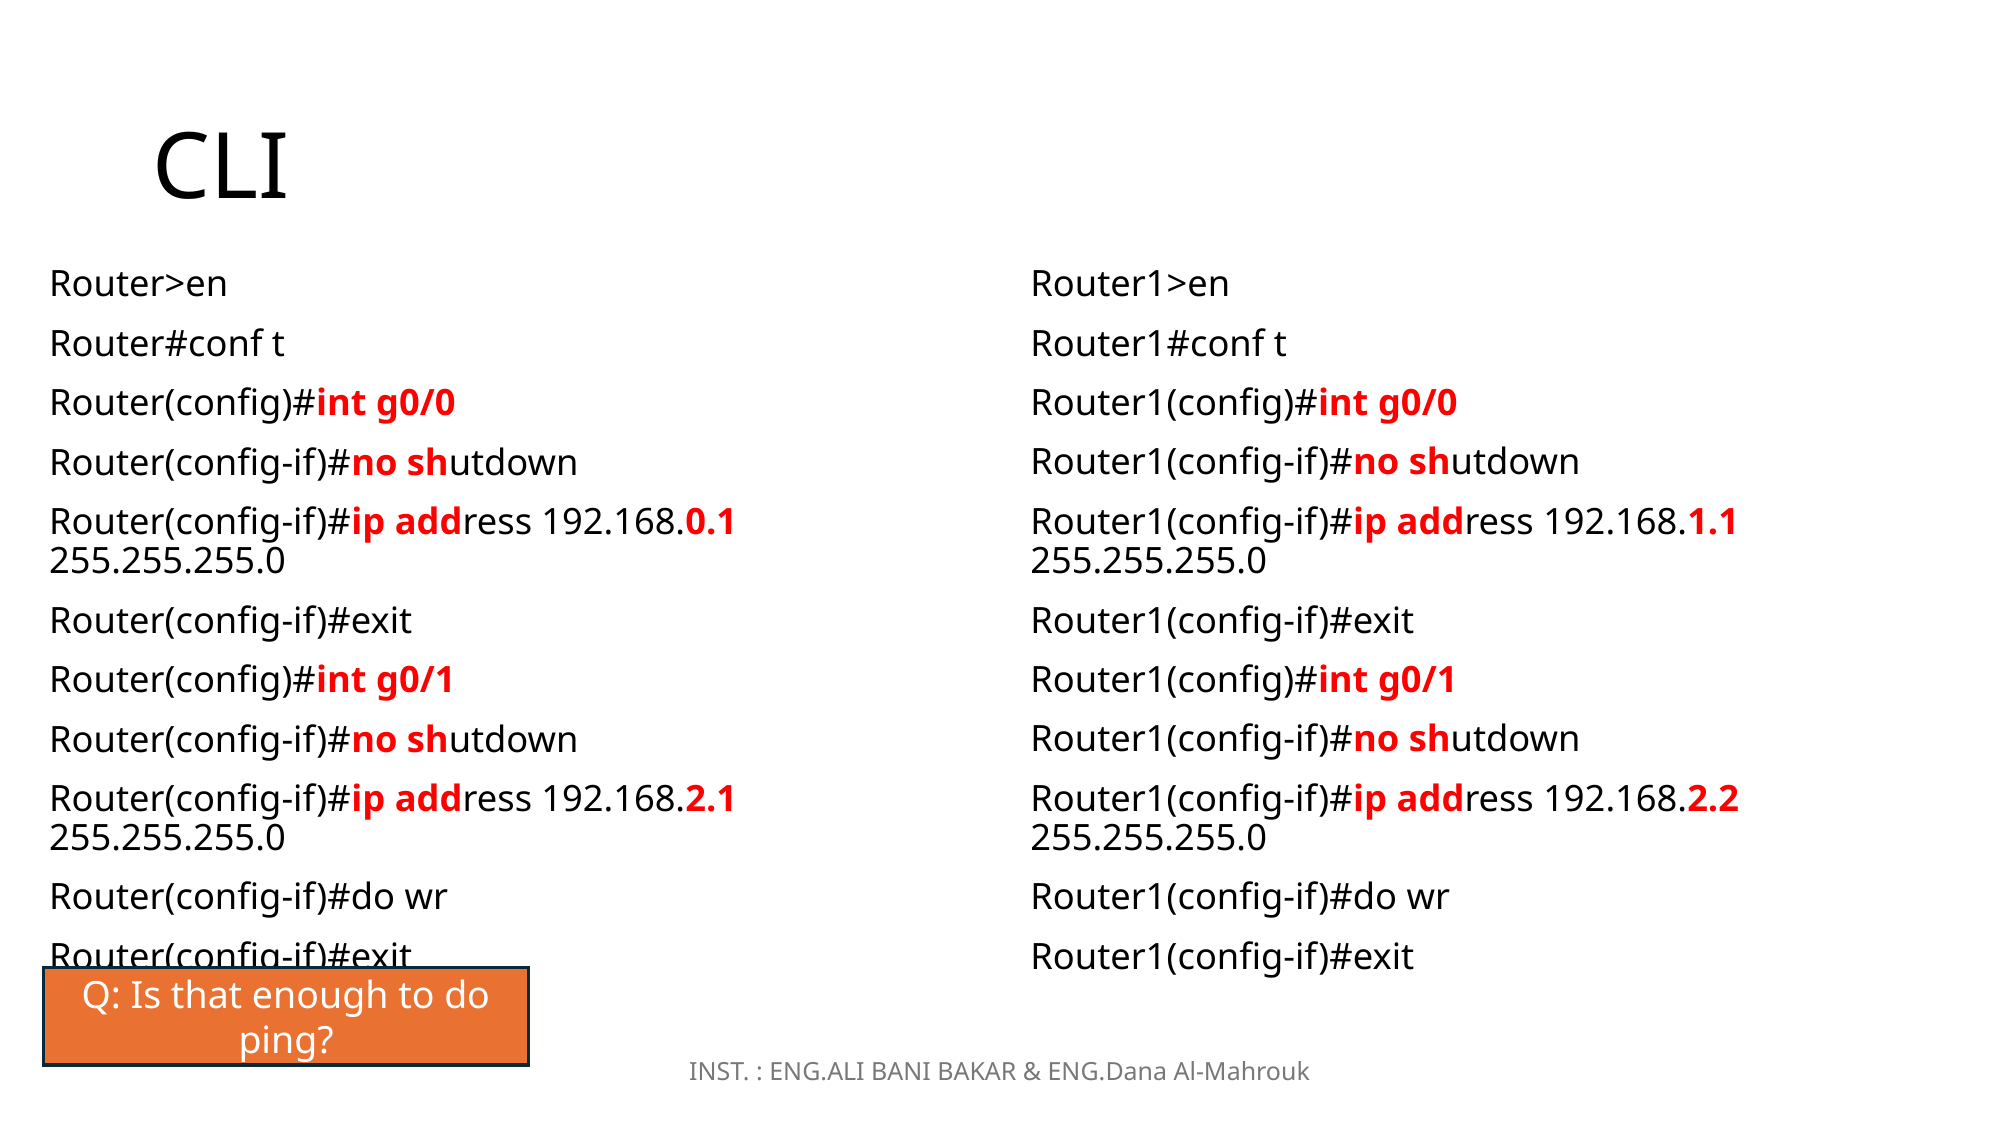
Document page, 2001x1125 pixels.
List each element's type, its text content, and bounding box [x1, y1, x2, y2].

text_box Router1>en Router1#conf t Router1(config)#int g0/0 Router1(config-if)#no shutdown Router1(config-if)#ip address 192.168.1.1 255.255.255.0 Router1(config-if)#exit Router1(config)#int g0/1 Router1(config-if)#no shutdown Router1(config-if)#ip address 192.168.2.2 255.255.255.0 Router1(config-if)#do wr Router1(config-if)#exit [1015, 258, 1966, 991]
title CLI [137, 59, 1863, 278]
list Router>en Router#conf t Router(config)#int g0/0 Router(config-if)#no shutdown Router(config-if)#ip address 192.168.0.1 255.255.255.0 Router(config-if)#exit Router(config)#int g0/1 Router(config-if)#no shutdown Router(config-if)#ip address 192.168.2.1 255.255.255.0 Router(config-if)#do wr Router(config-if)#exit [34, 258, 985, 991]
text_box Q: Is that enough to do ping? [42, 966, 530, 1067]
footer INST. : ENG.ALI BANI BAKAR & ENG.Dana Al-Mahrouk [662, 1042, 1338, 1103]
